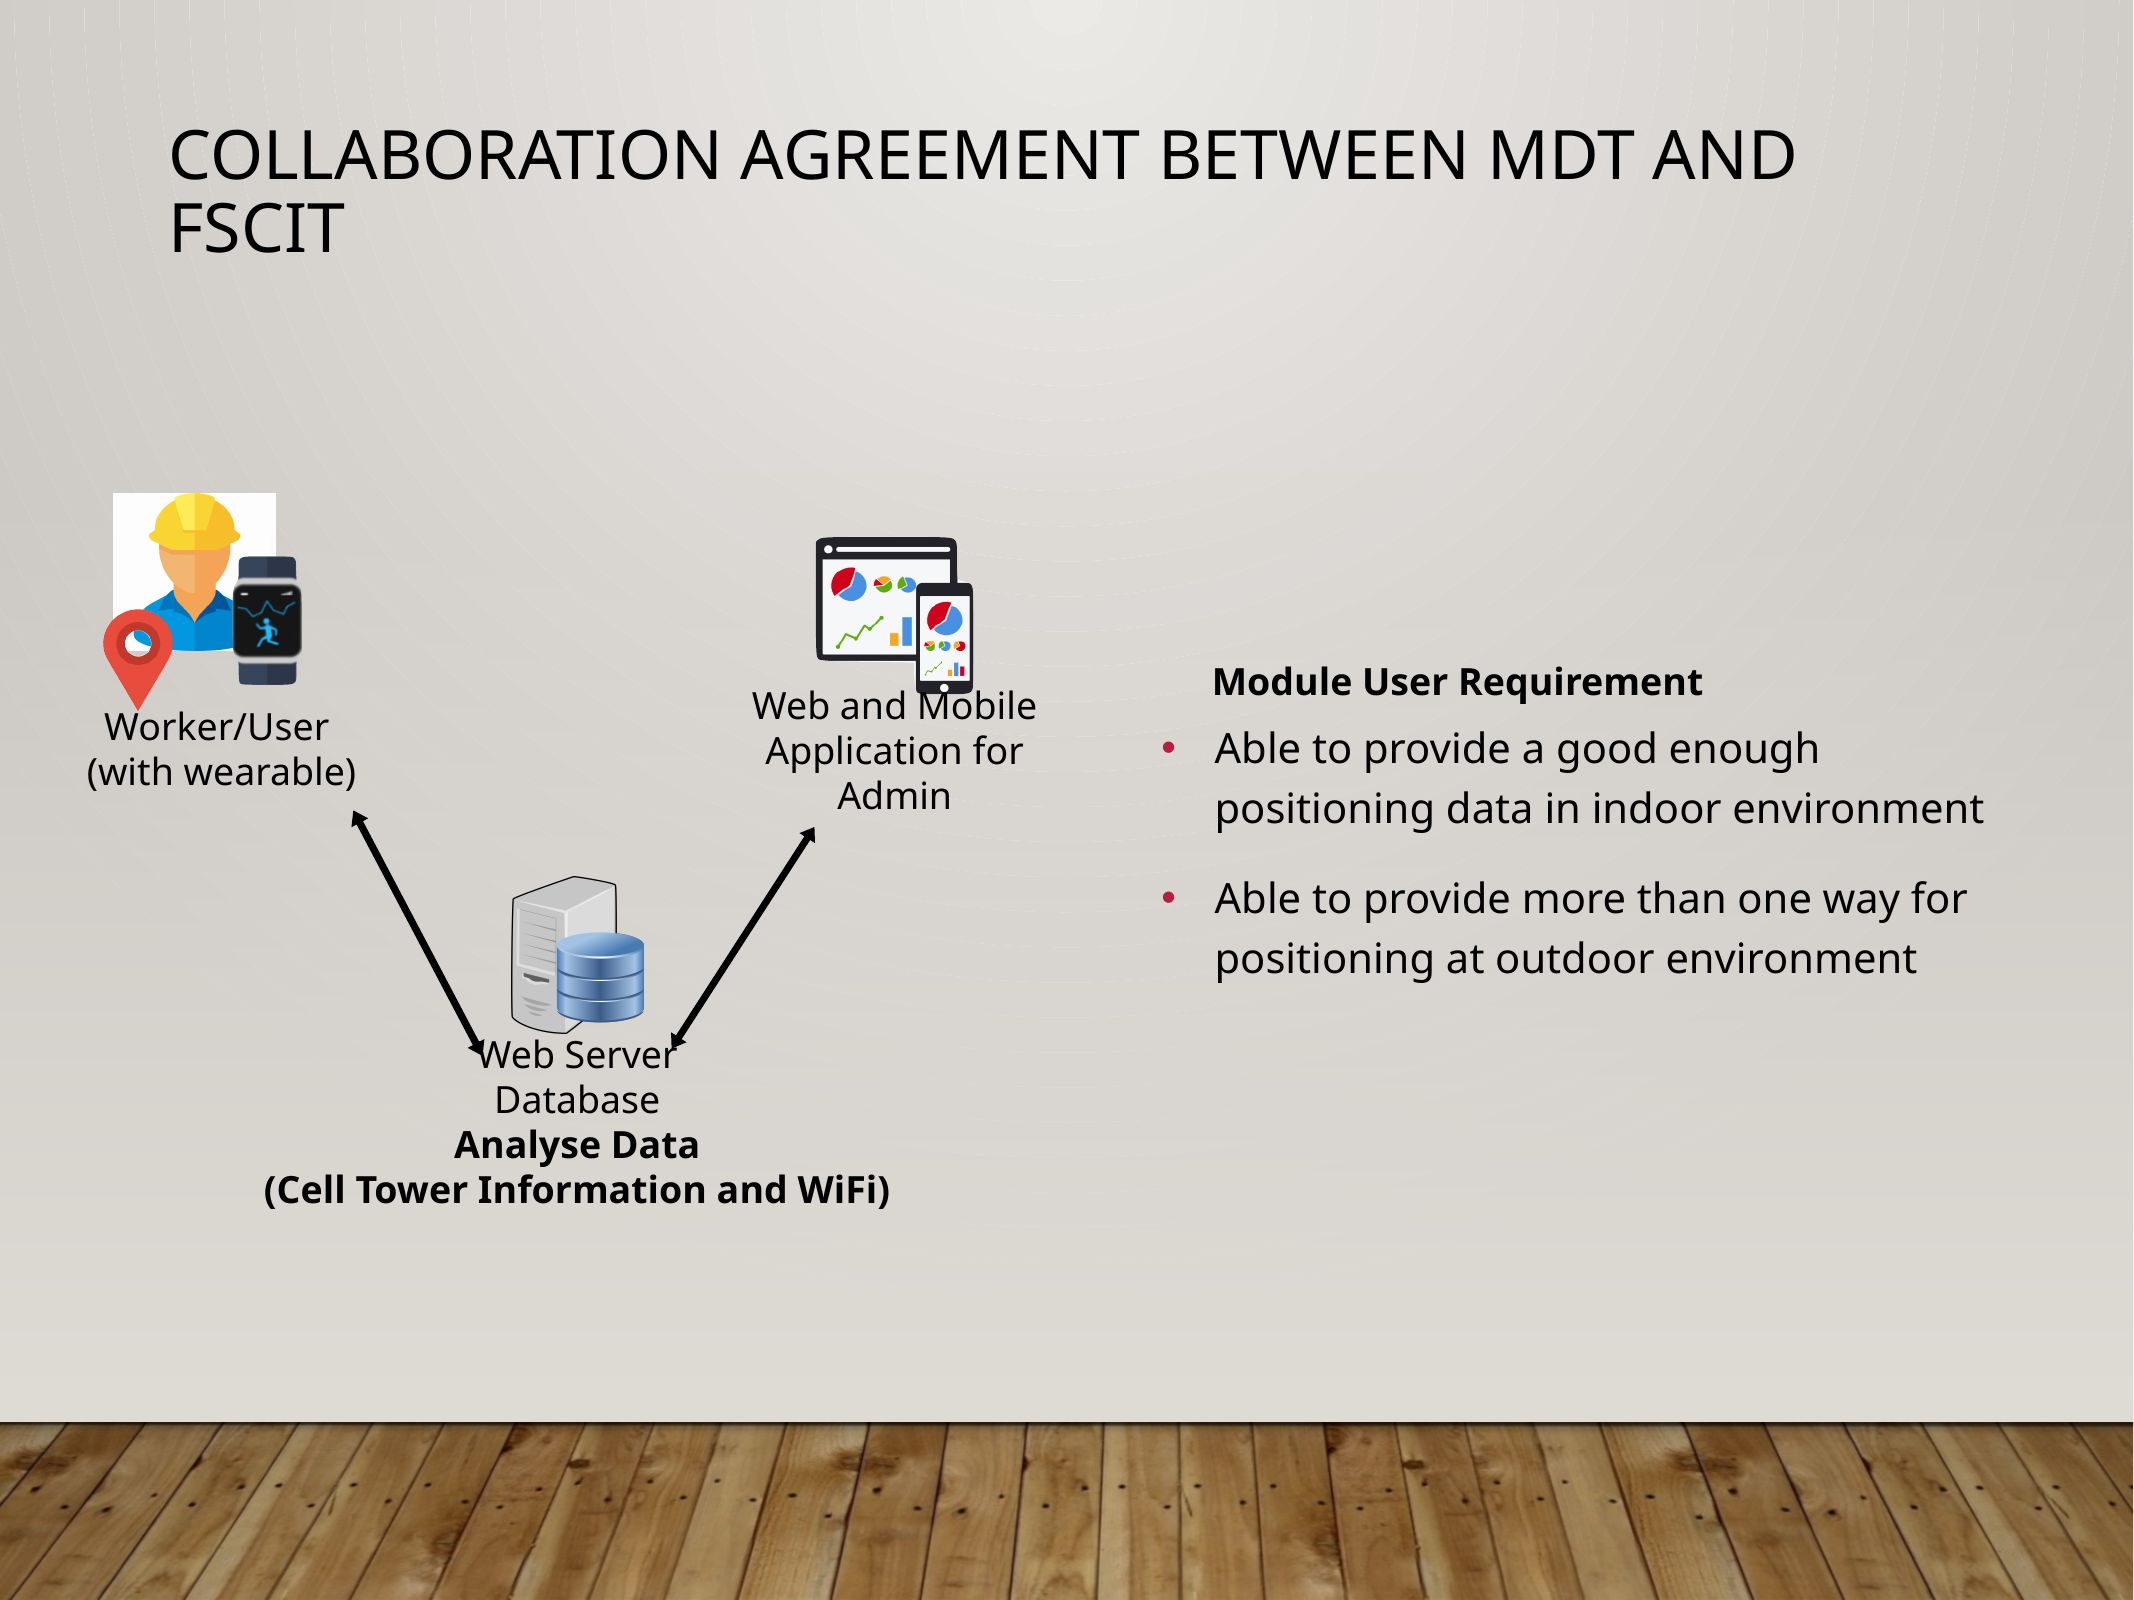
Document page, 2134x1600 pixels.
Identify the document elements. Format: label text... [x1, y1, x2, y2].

title Collaboration agreement between mdt and fscit [153, 113, 1975, 277]
picture [0, 1422, 2134, 1600]
text_box Worker/User (with wearable) [36, 694, 407, 802]
text_box Module User Requirement [1197, 650, 1719, 711]
text_box Web Server Database [406, 1022, 748, 1130]
picture [102, 493, 303, 712]
text_box Analyse Data (Cell Tower Information and WiFi) [201, 1113, 954, 1220]
text_box Web and Mobile Application for Admin [709, 673, 1080, 825]
picture [510, 876, 644, 1035]
text_box [351, 810, 469, 1022]
text_box Able to provide a good enough positioning data in indoor environment Able to provide more than one way for positioning at outdoor environment [1146, 704, 2021, 1077]
picture [815, 536, 975, 695]
text_box [684, 827, 816, 1022]
